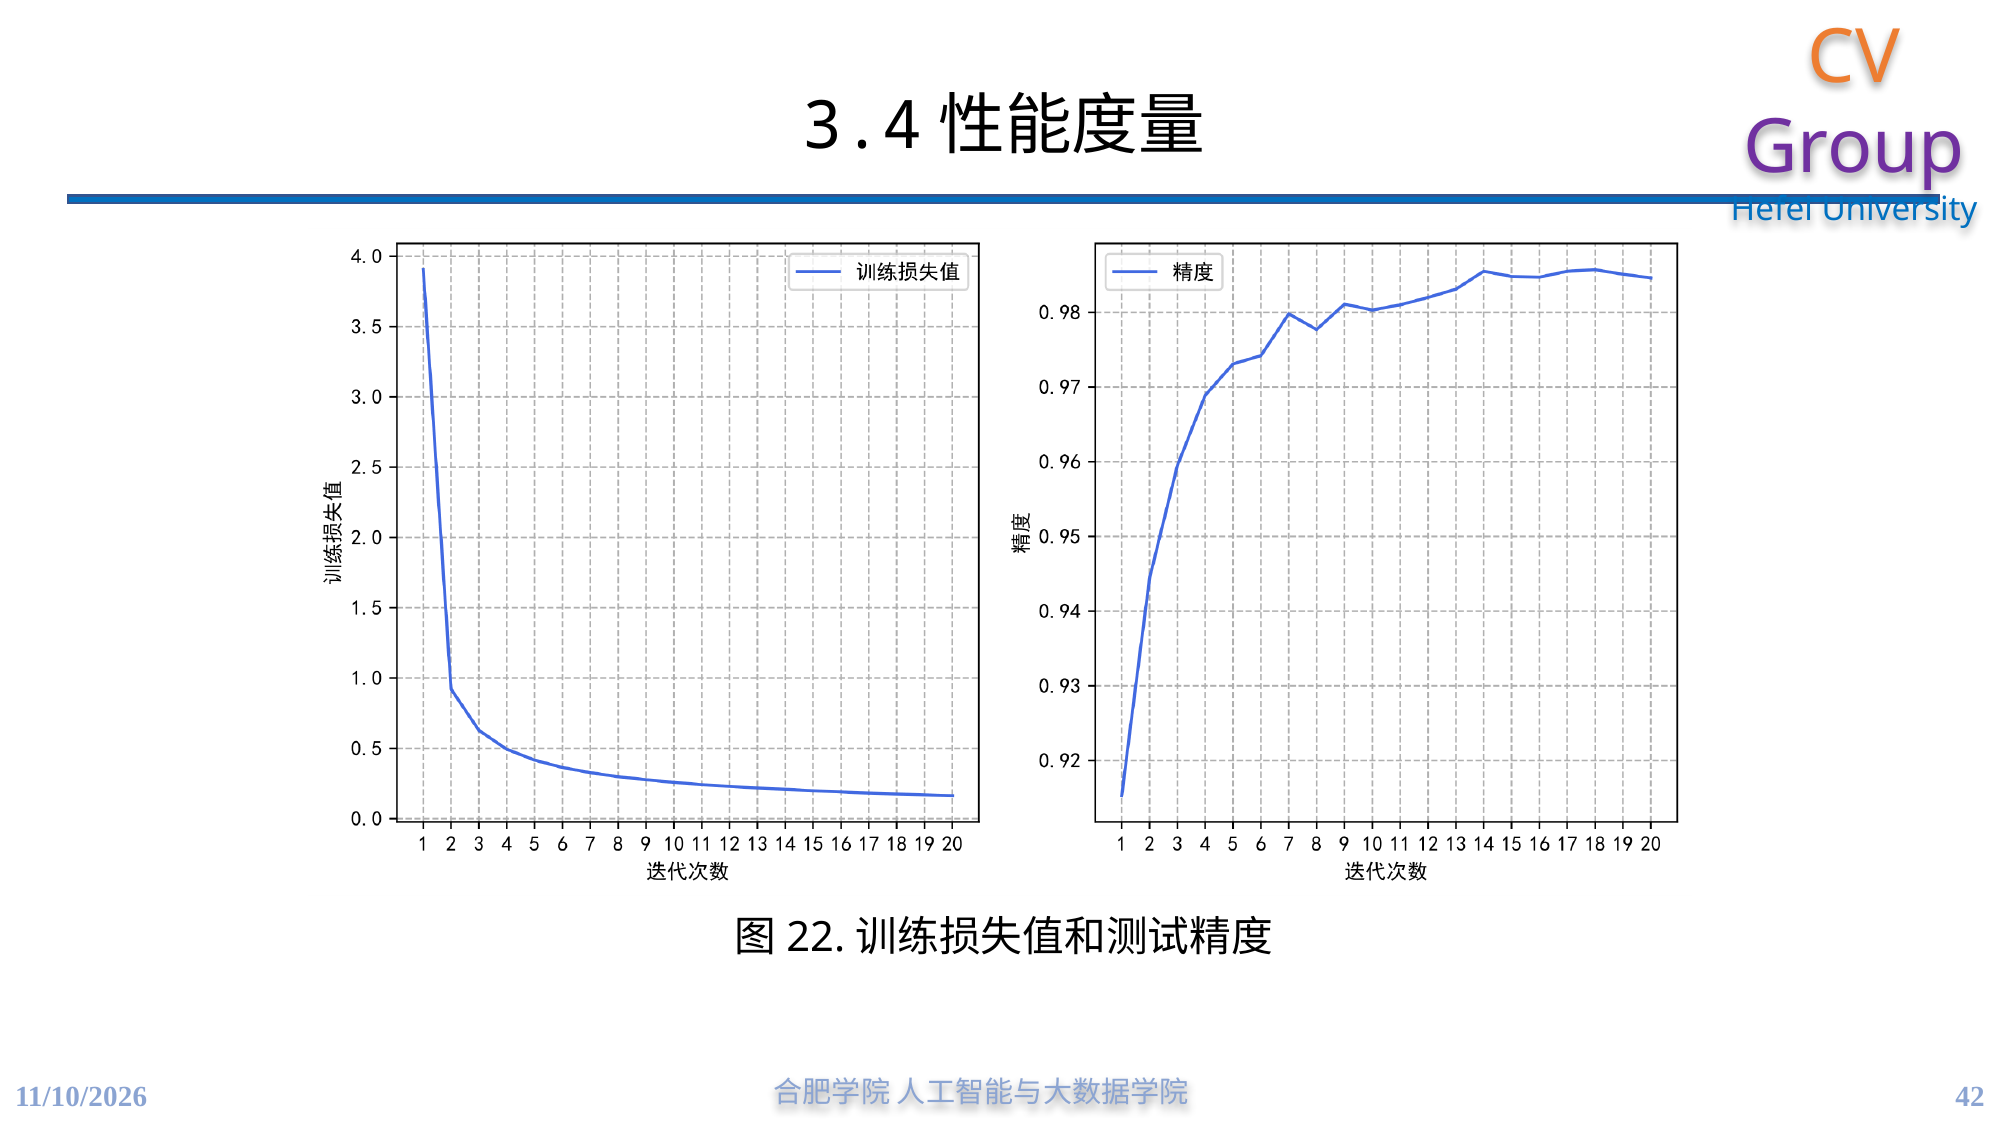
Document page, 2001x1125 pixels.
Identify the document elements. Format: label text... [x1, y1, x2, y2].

picture [308, 228, 1692, 897]
footer 合肥学院 人工智能与大数据学院 [643, 1065, 1319, 1125]
list 图22.训练损失值和测试精度 [68, 230, 1940, 1014]
slide_number 42 [1550, 1065, 2000, 1125]
title 3.4性能度量 [68, 59, 1940, 195]
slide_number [0, 1065, 450, 1125]
